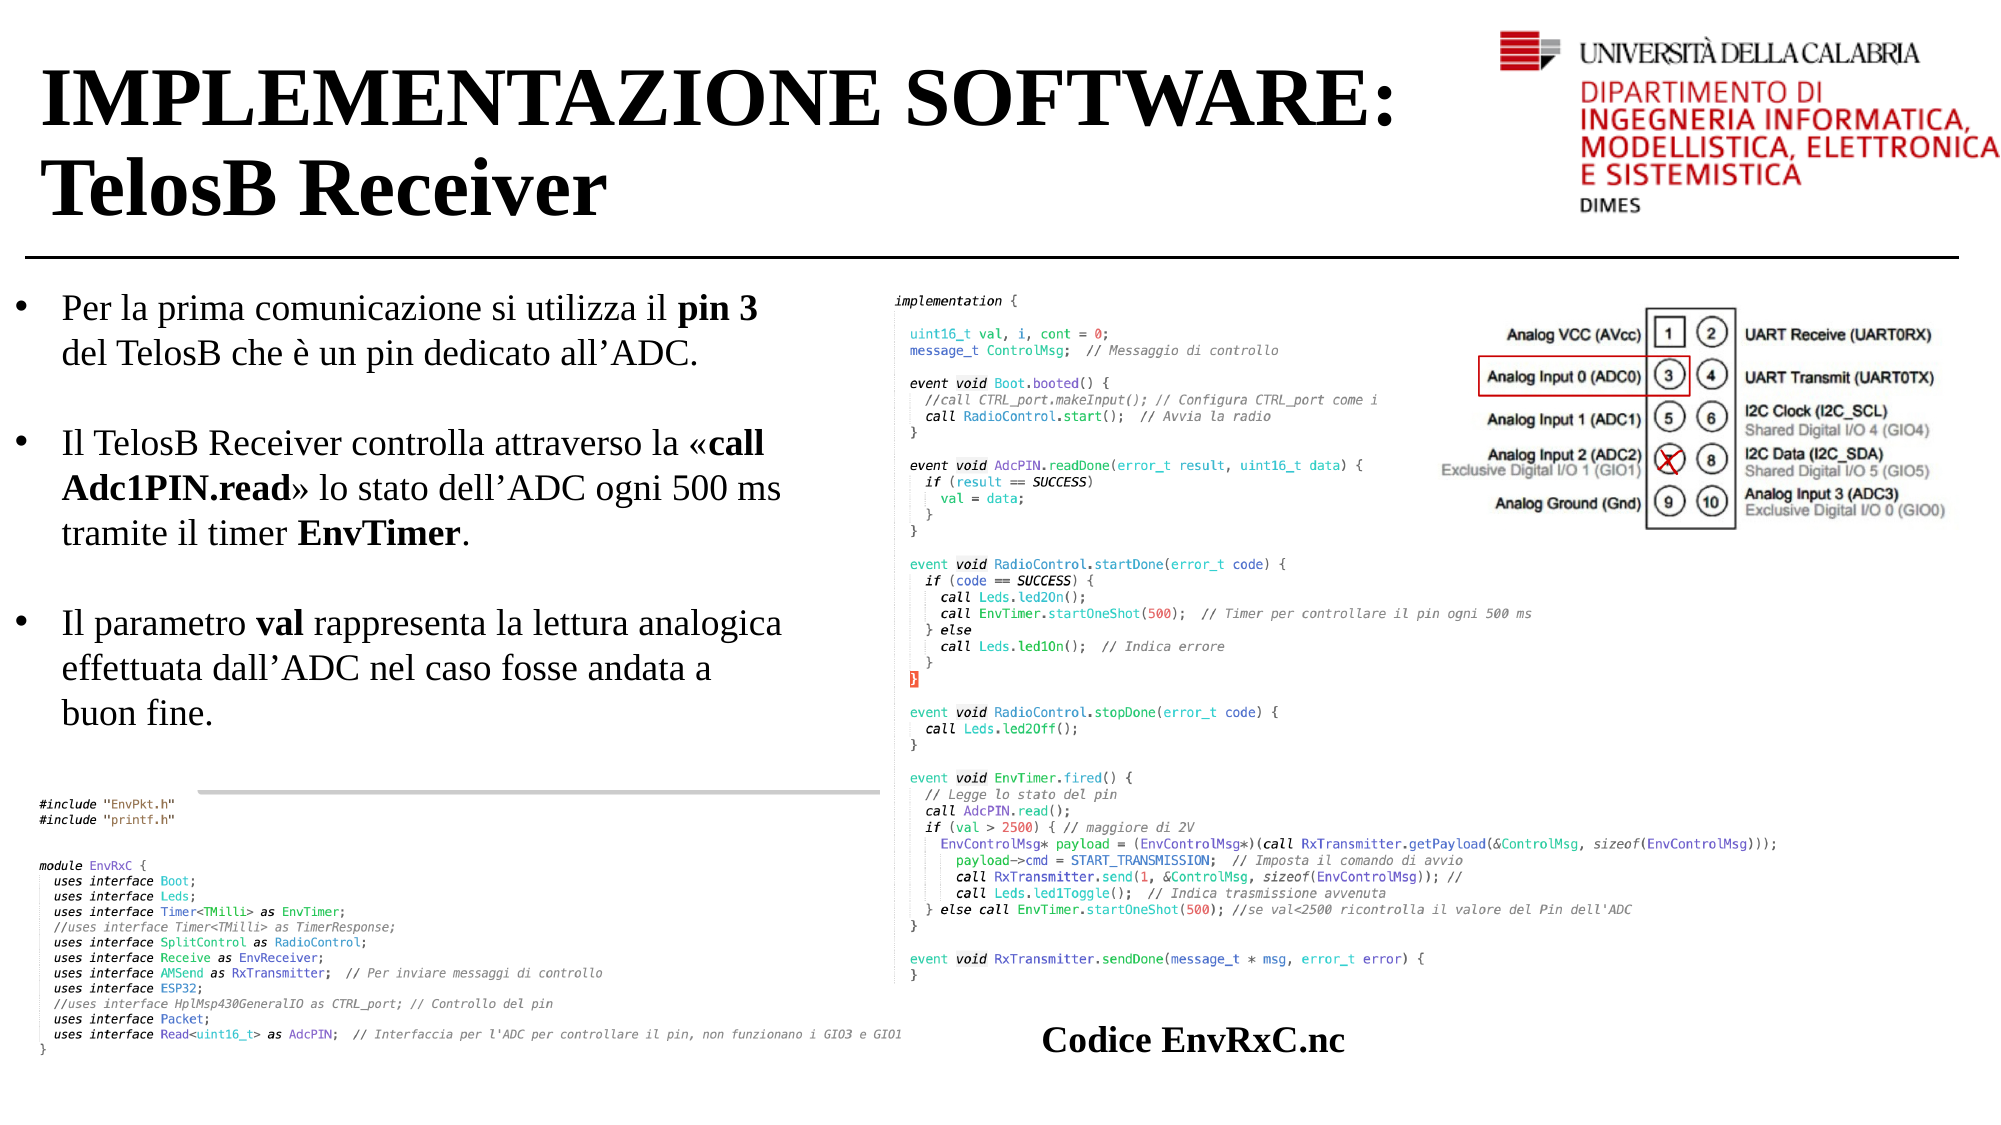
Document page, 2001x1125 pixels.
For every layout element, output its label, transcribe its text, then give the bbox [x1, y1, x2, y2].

picture [1499, 13, 2000, 232]
text_box Codice EnvRxC.nc [1026, 1007, 2000, 1067]
picture [24, 277, 1963, 1069]
text_box Per la prima comunicazione si utilizza il pin 3 del TelosB che è un pin dedicato all’ADC. Il TelosB Receiver controlla attraverso la «call Adc1PIN.read» lo stato dell’ADC ogni 500 ms tramite il timer EnvTimer. Il parametro val rappresenta la lettura analogica effettuata dall’ADC nel caso fosse andata a buon fine. [0, 275, 807, 786]
title IMPLEMENTAZIONE SOFTWARE: TelosB Receiver [25, 34, 1480, 252]
